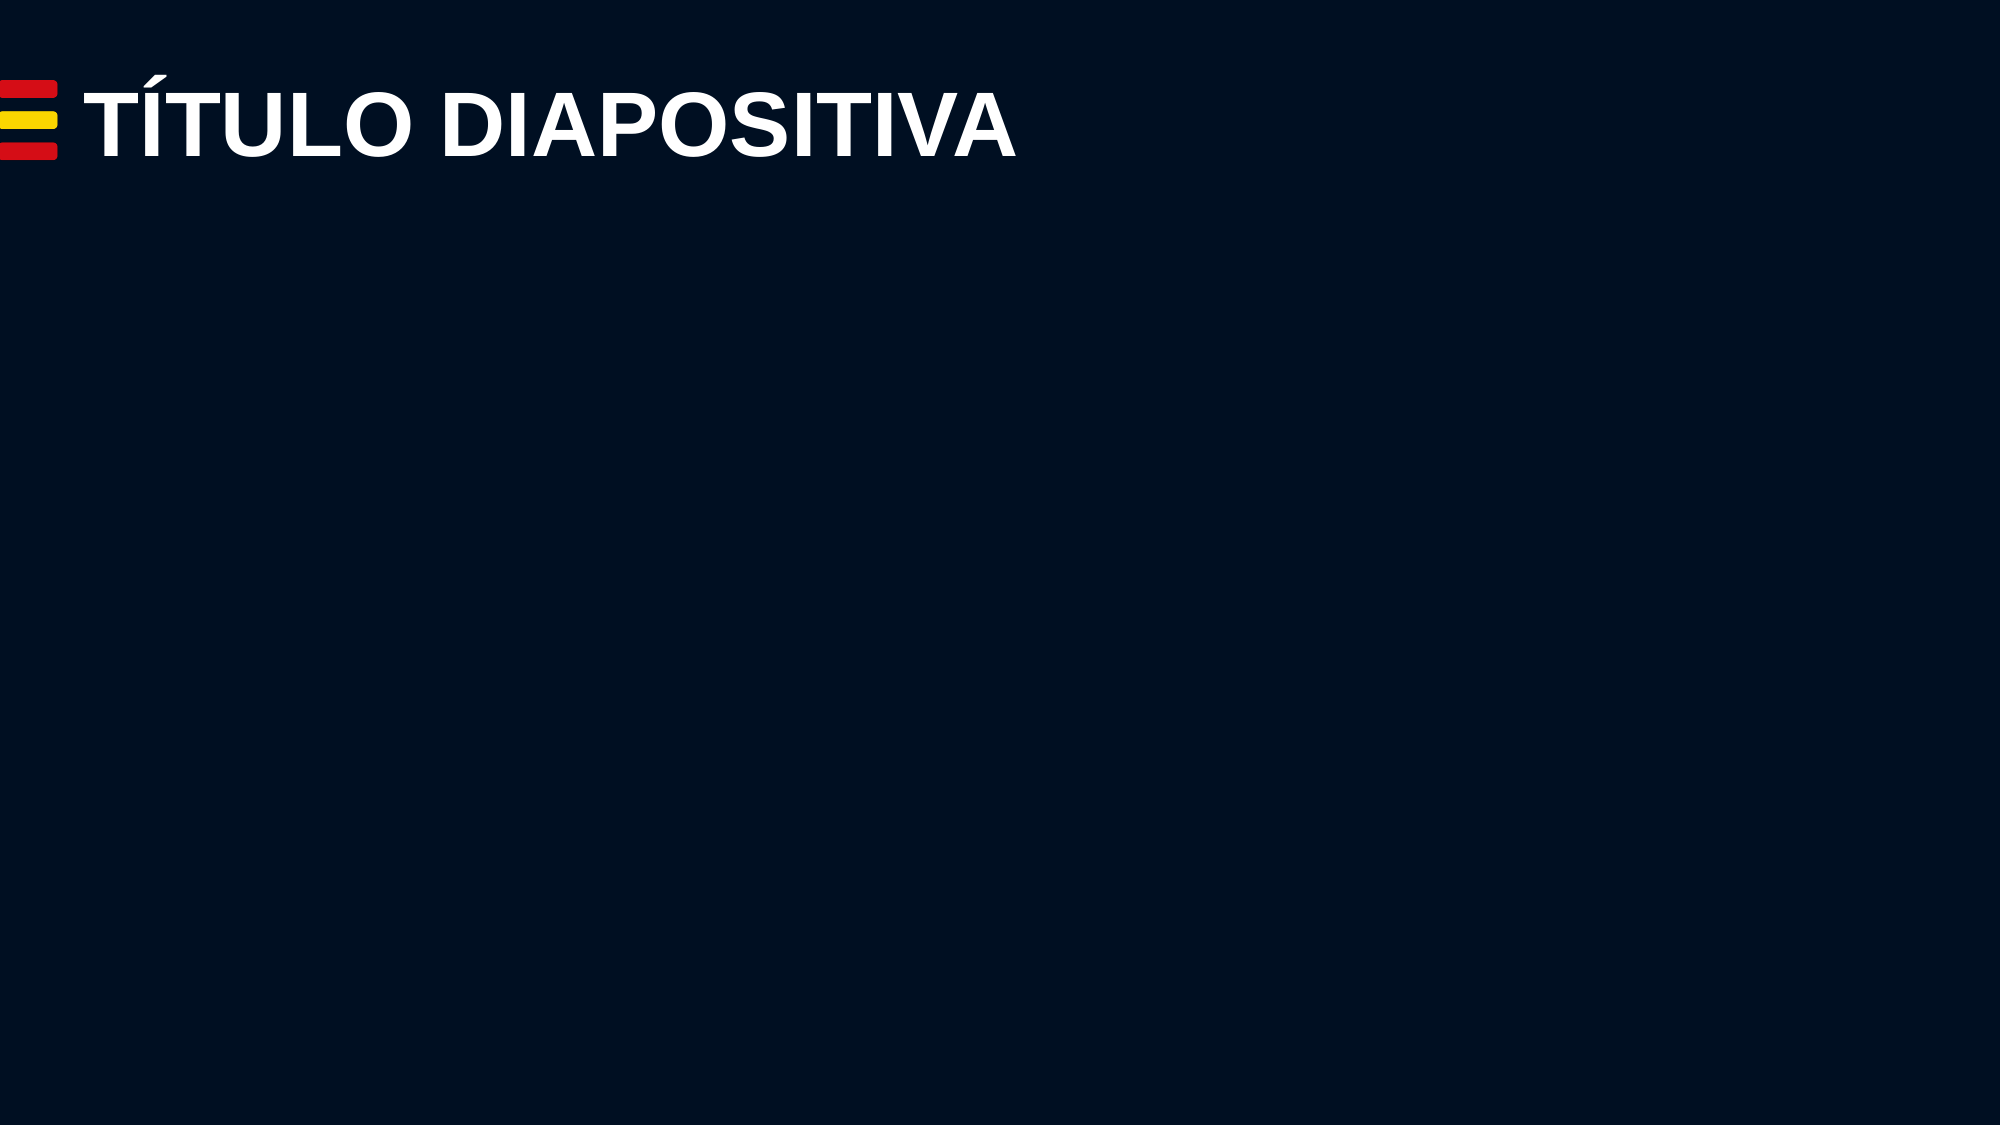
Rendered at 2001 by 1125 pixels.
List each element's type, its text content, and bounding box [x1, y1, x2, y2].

picture [0, 80, 60, 168]
text_box TÍTULO DIAPOSITIVA [68, 57, 1035, 183]
